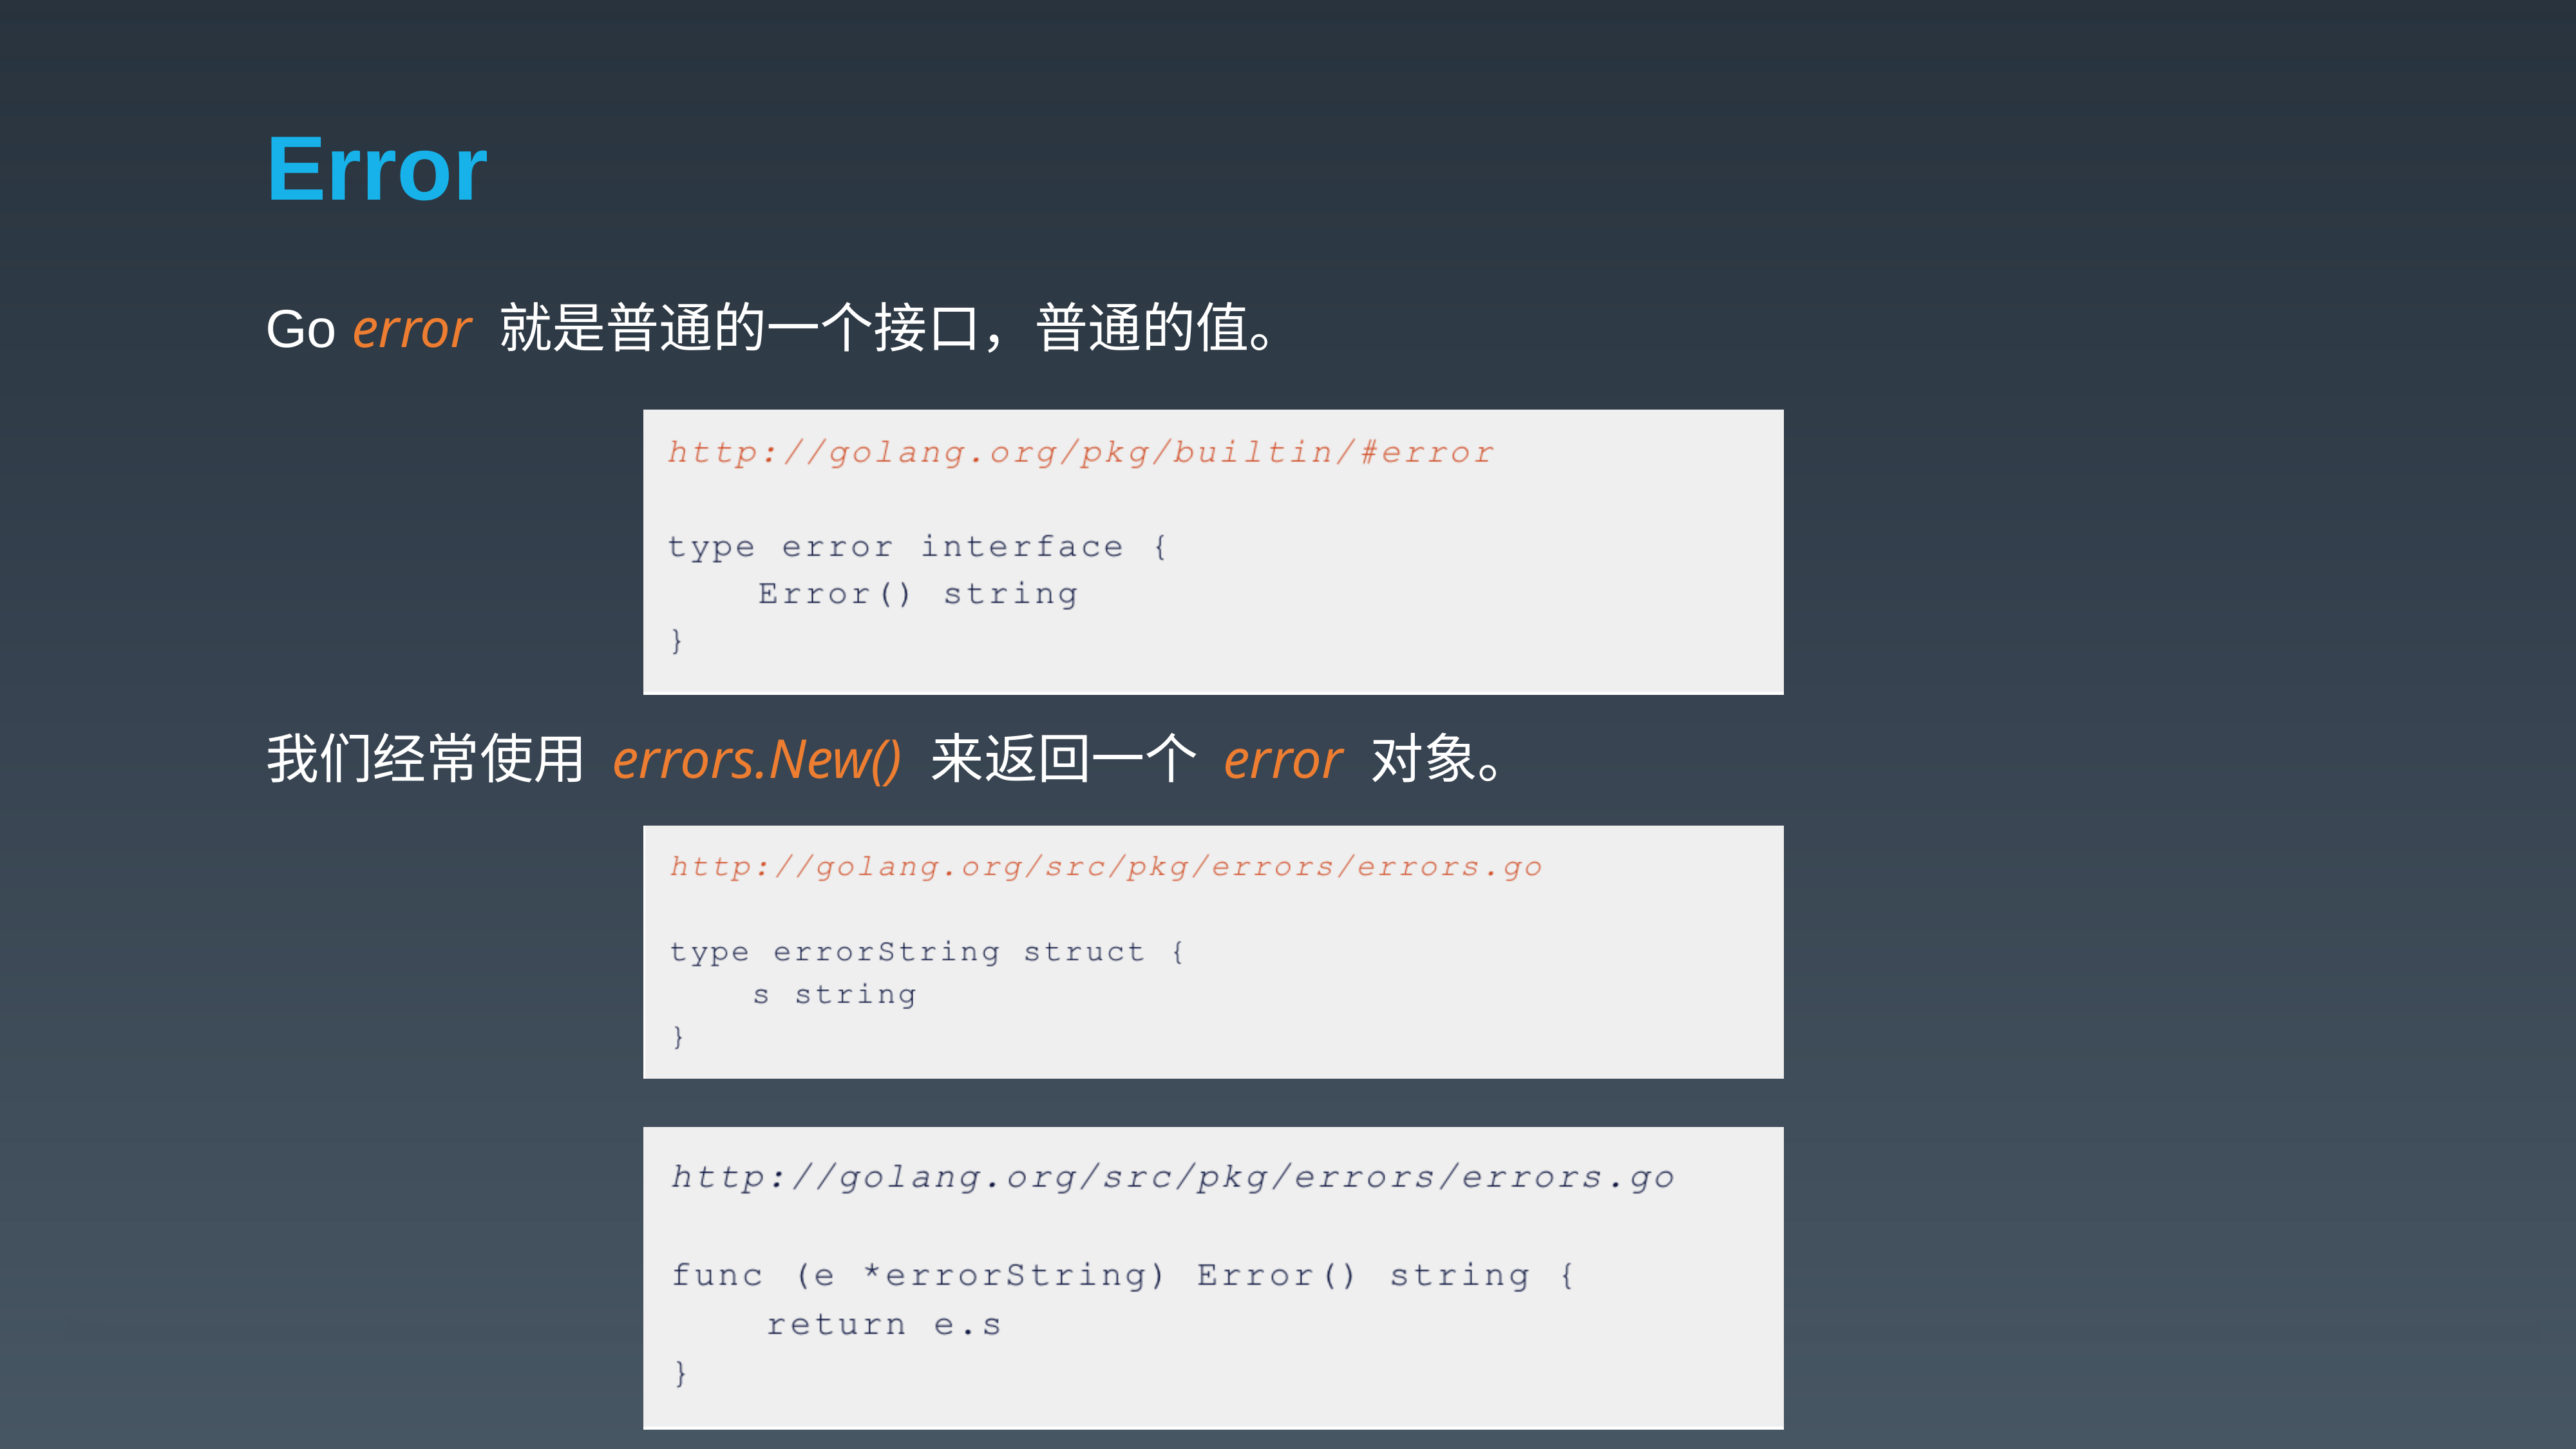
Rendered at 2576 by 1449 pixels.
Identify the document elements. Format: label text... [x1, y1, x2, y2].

list Go error 就是普通的一个接口，普通的值。 我们经常使用 errors.New() 来返回一个 error 对象。 [260, 288, 2316, 1369]
picture [0, 0, 2576, 1449]
title Error [260, 103, 2316, 243]
